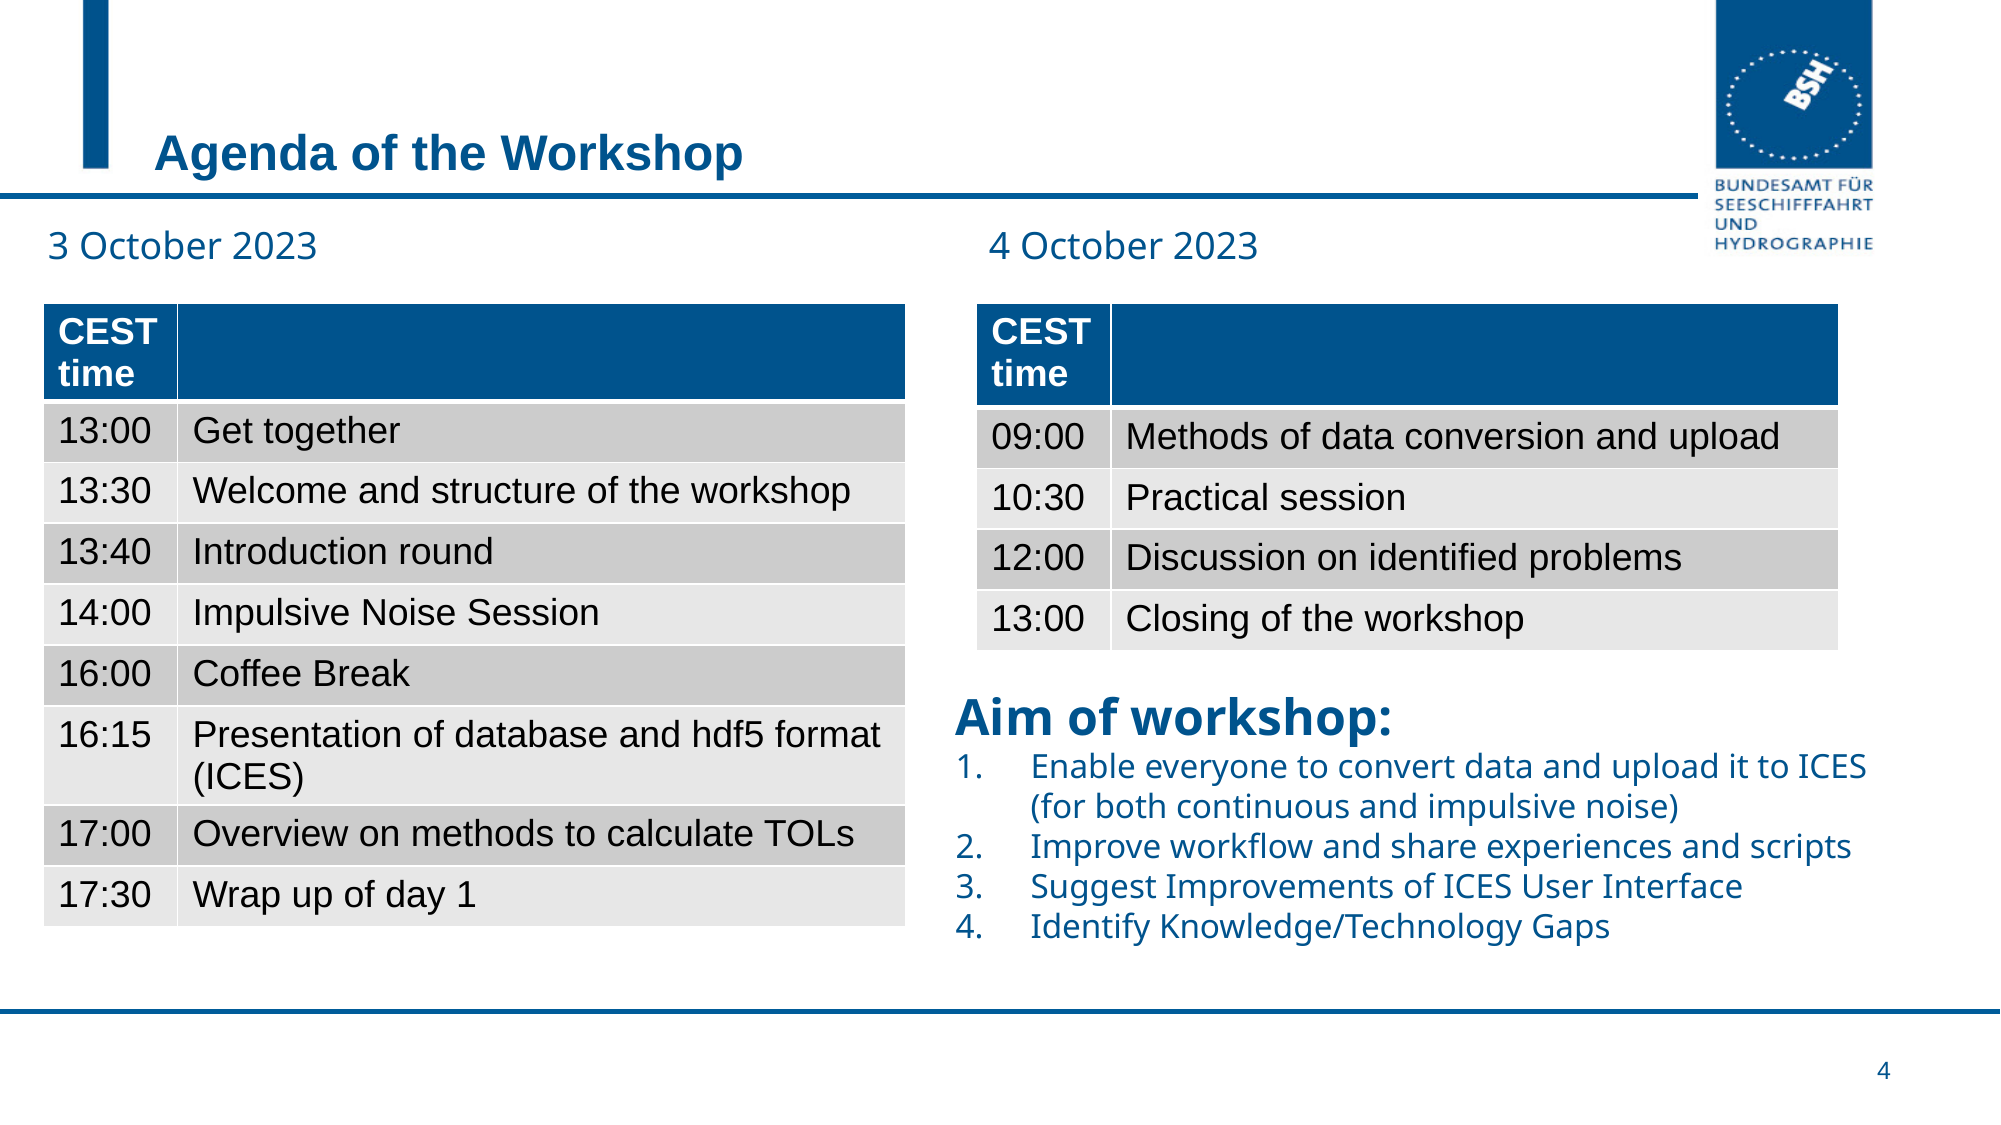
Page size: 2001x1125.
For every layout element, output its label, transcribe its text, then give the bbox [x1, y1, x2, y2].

picture [0, 0, 2000, 678]
table_cell 16:15 [44, 707, 177, 804]
table_cell Get together [178, 404, 905, 462]
table_cell 13:00 [44, 404, 177, 462]
table_cell Discussion on identified problems [1112, 530, 1838, 589]
table_cell 14:00 [44, 585, 177, 644]
table_cell 17:00 [44, 806, 177, 865]
table_cell 16:00 [44, 646, 177, 705]
text_box 3 October 2023 [0, 214, 367, 275]
table_cell 13:40 [44, 524, 177, 583]
table_cell Presentation of database and hdf5 format (ICES) [178, 707, 905, 804]
slide_number 4 [1489, 1046, 1907, 1092]
table_cell Closing of the workshop [1112, 591, 1838, 650]
table_cell Methods of data conversion and upload [1112, 410, 1838, 468]
table_header [178, 304, 905, 399]
table_header [1112, 304, 1838, 405]
table_cell Welcome and structure of the workshop [178, 463, 905, 522]
table_header CEST time [977, 304, 1110, 405]
table_cell 10:30 [977, 469, 1110, 528]
table_cell Coffee Break [178, 646, 905, 705]
table_cell 13:00 [977, 591, 1110, 650]
table_cell 13:30 [44, 463, 177, 522]
text_box Aim of workshop: Enable everyone to convert data and upload it to ICES (for both continuous and impulsive noise) Improve workflow and share experiences and scripts Suggest Improvements of ICES User Interface Identify Knowledge/Technology Gaps [940, 678, 1945, 953]
table_cell 12:00 [977, 530, 1110, 589]
table_header CEST time [44, 304, 177, 399]
text_box 4 October 2023 [940, 214, 1308, 275]
table_cell Wrap up of day 1 [178, 867, 905, 926]
table_cell 17:30 [44, 867, 177, 926]
table_cell Impulsive Noise Session [178, 585, 905, 644]
table_cell Overview on methods to calculate TOLs [178, 806, 905, 865]
title Agenda of the Workshop [138, 112, 1479, 188]
table_cell Introduction round [178, 524, 905, 583]
table_cell Practical session [1112, 469, 1838, 528]
table_cell 09:00 [977, 410, 1110, 468]
